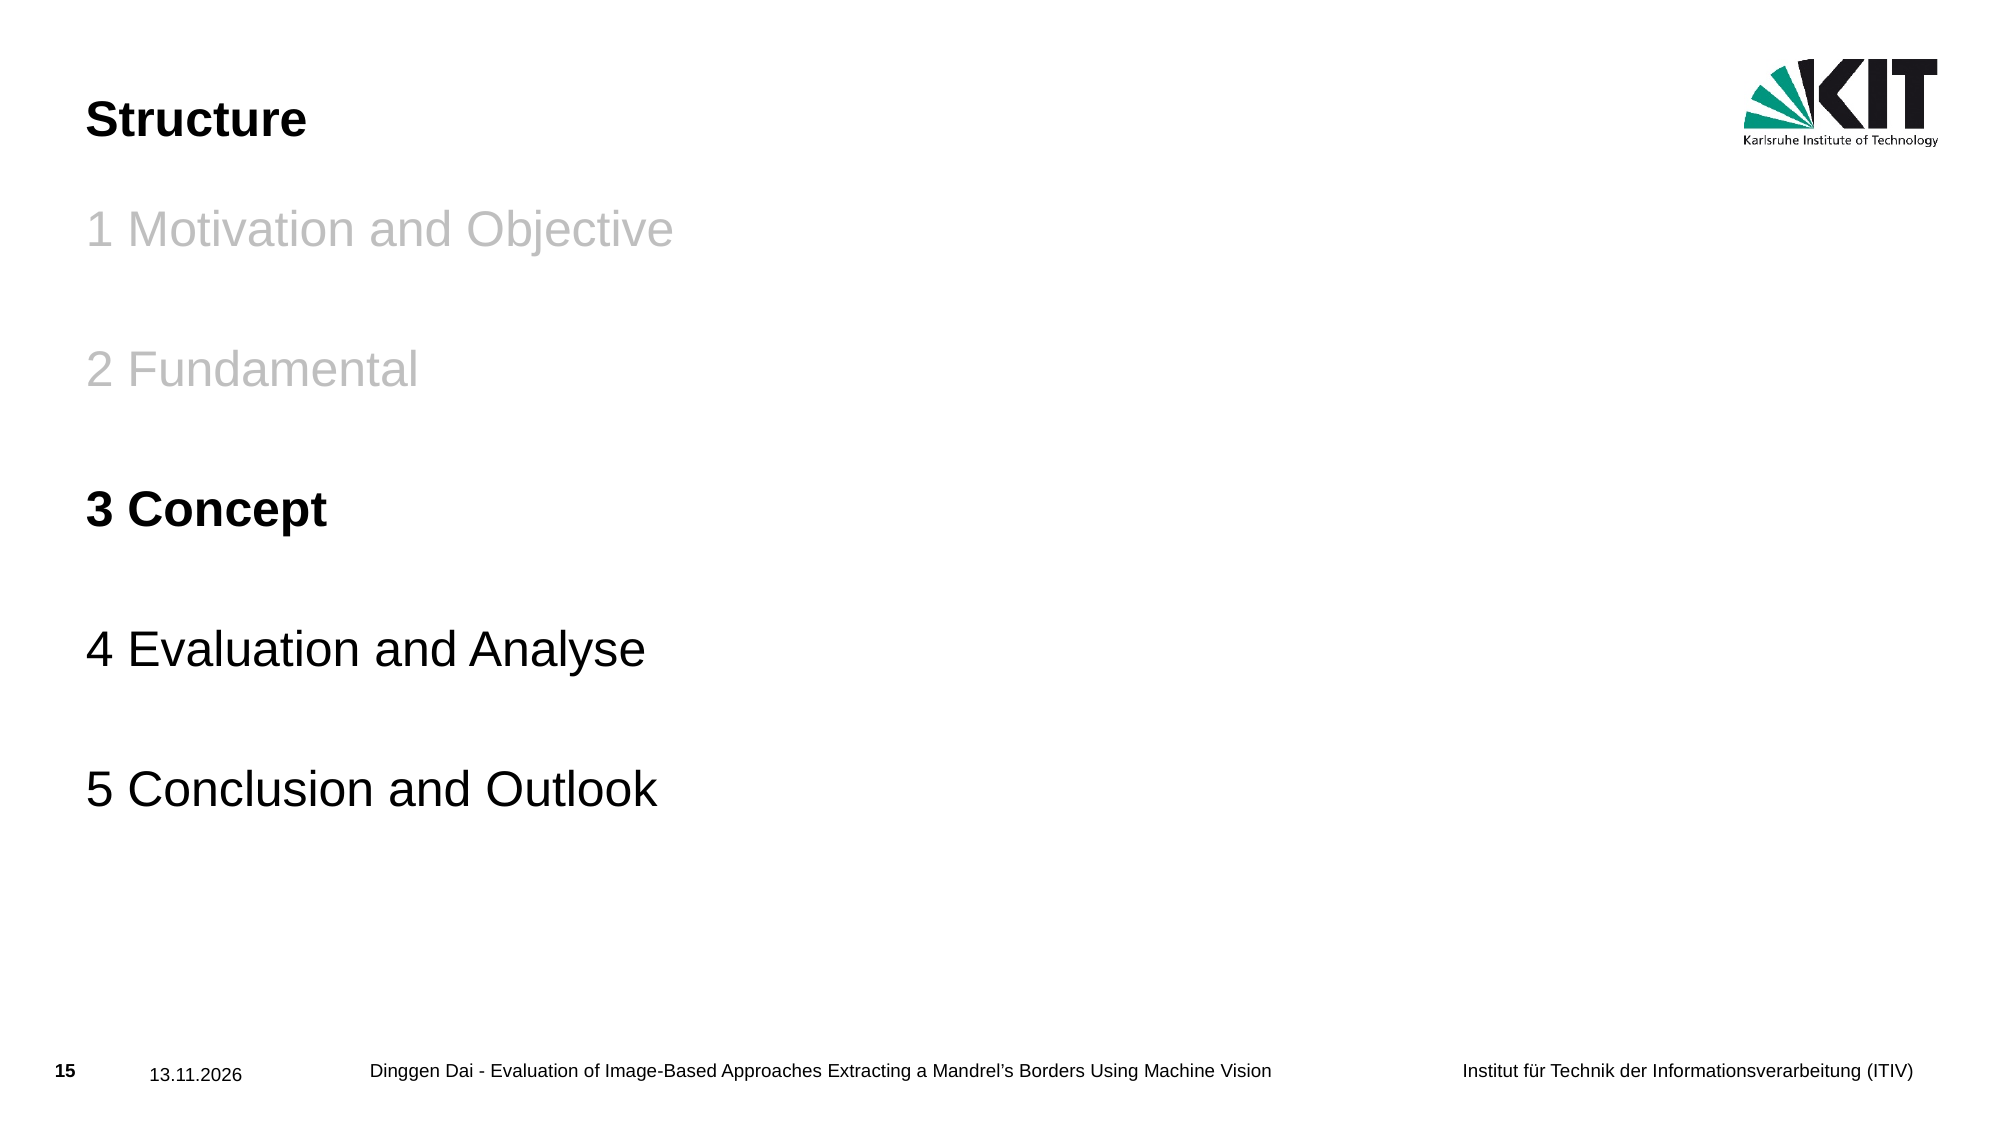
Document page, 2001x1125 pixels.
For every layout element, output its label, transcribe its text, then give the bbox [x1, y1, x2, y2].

footer Dinggen Dai - Evaluation of Image-Based Approaches Extracting a Mandrel’s Borders Using Machine Vision [369, 1058, 1313, 1119]
title Structure [85, 54, 1598, 147]
list 1 Motivation and Objective 2 Fundamental 3 Concept 4 Evaluation and Analyse 5 Conclusion and Outlook [85, 196, 983, 1000]
picture [1744, 59, 1938, 147]
